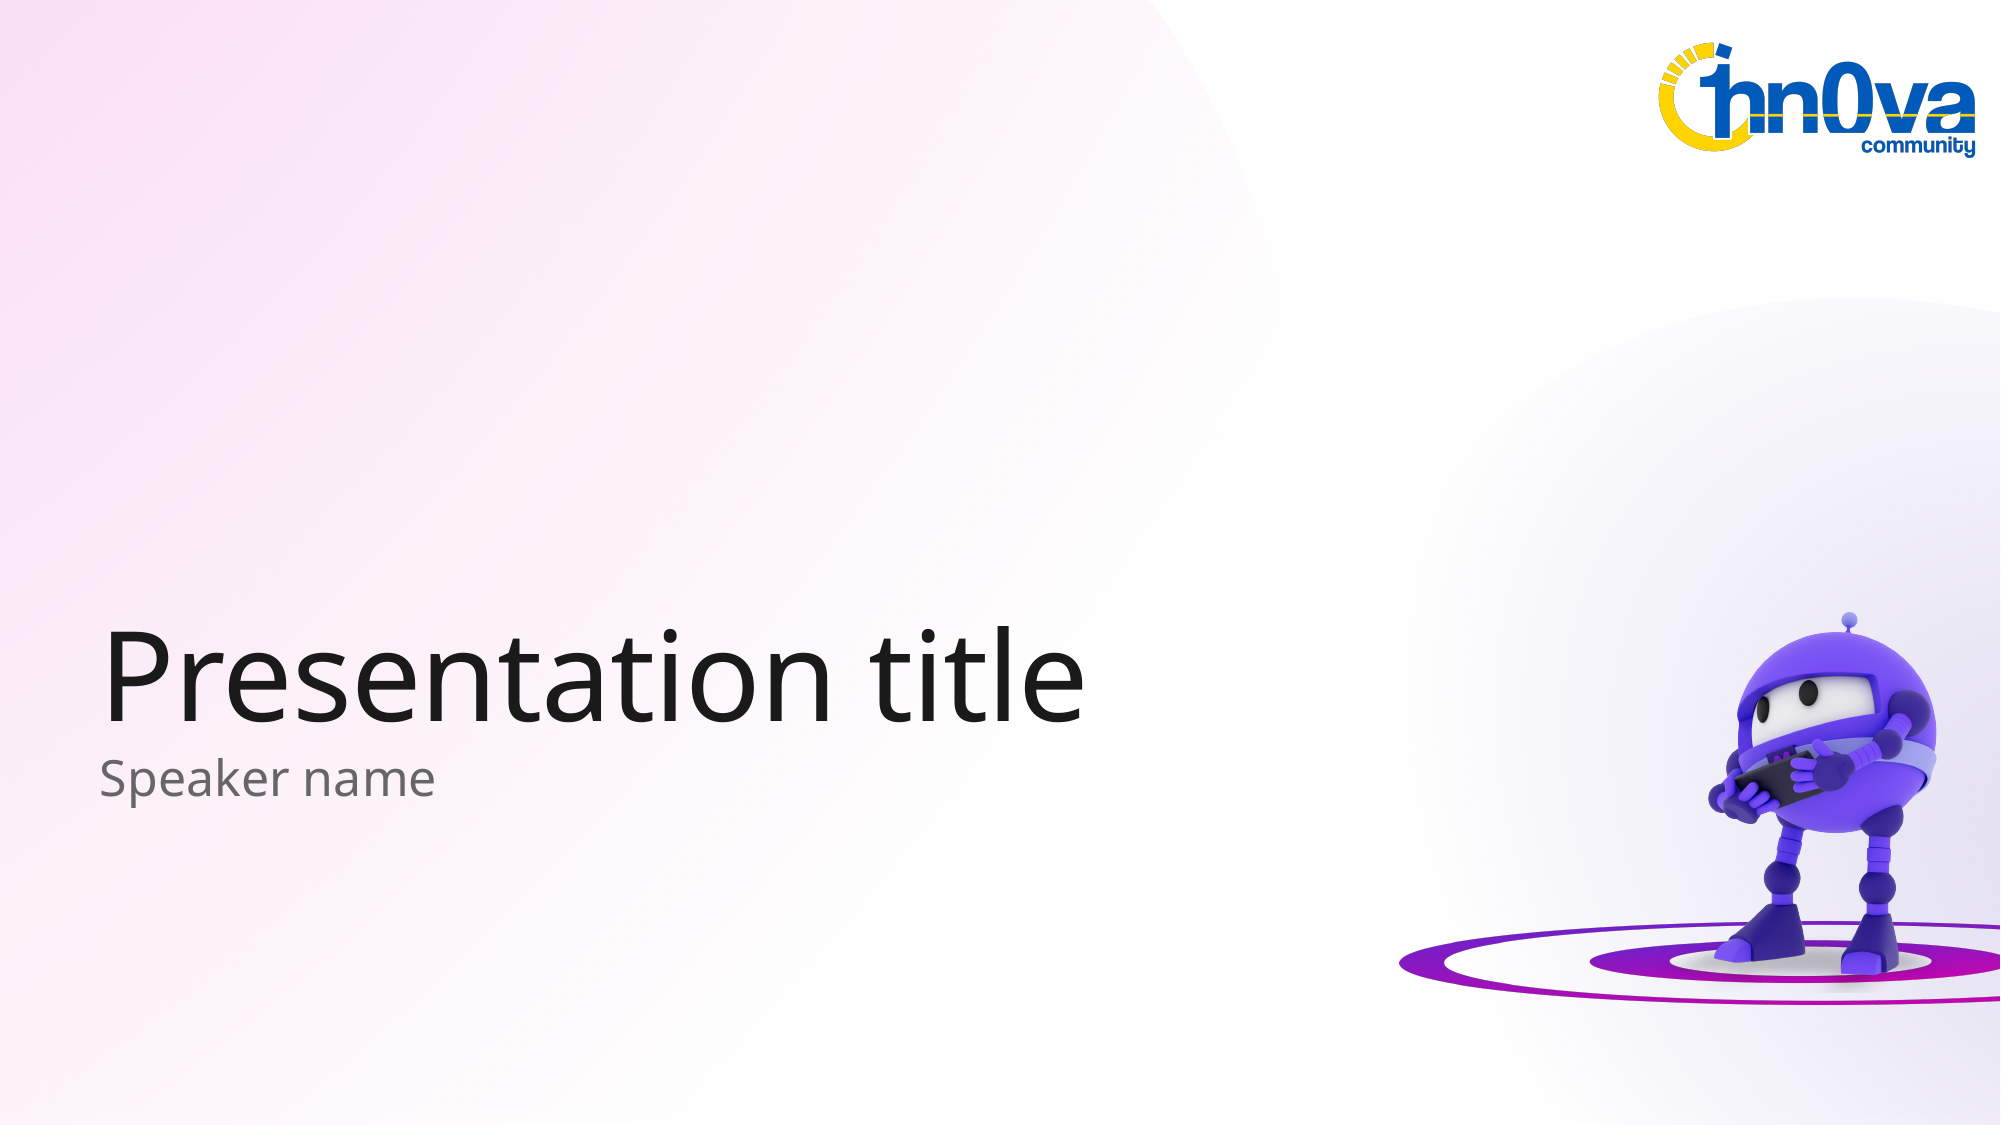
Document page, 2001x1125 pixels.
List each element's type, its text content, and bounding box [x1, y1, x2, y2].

picture [0, 0, 2001, 1125]
list Speaker name [99, 752, 1399, 999]
title Presentation title [99, 99, 1399, 749]
